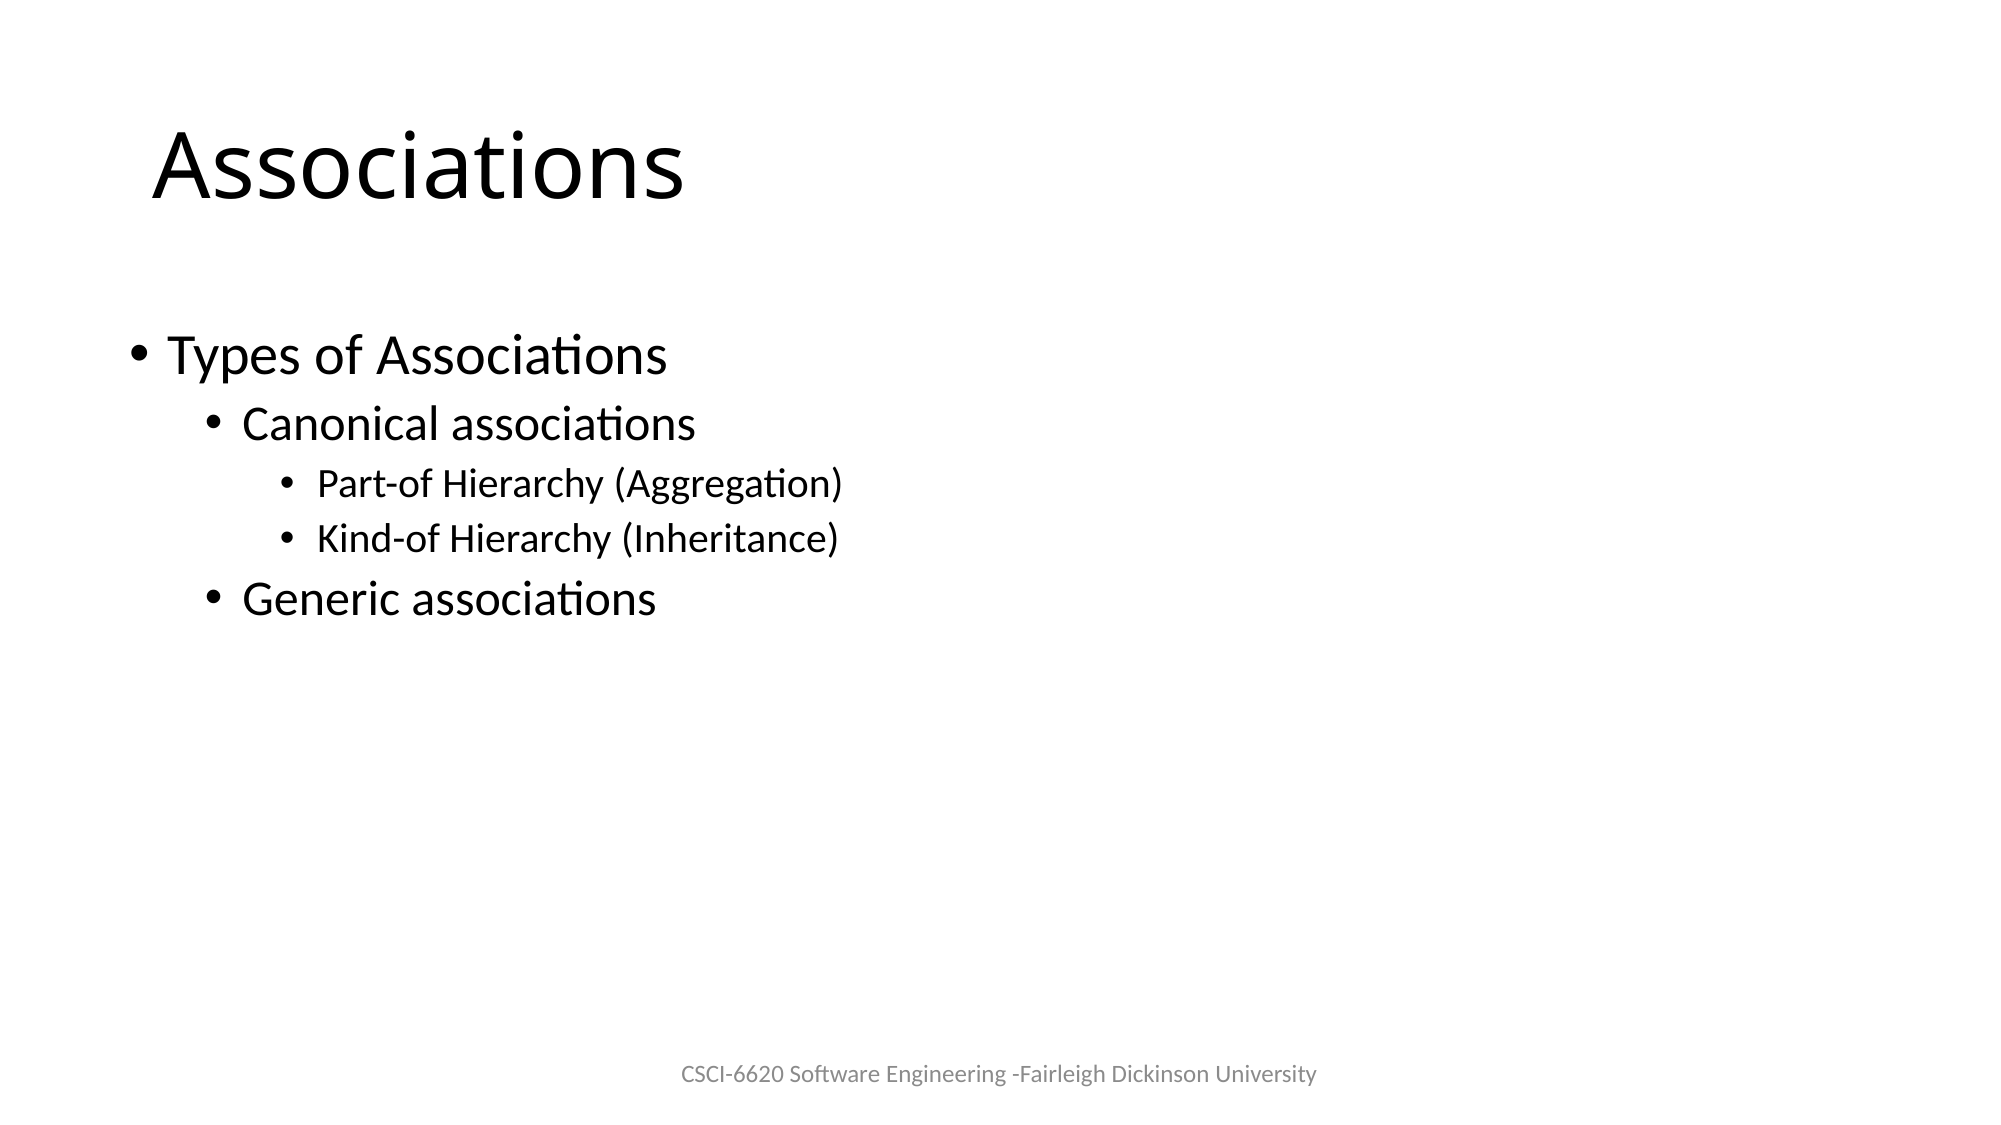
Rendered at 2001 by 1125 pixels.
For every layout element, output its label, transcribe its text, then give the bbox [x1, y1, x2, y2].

footer CSCI-6620 Software Engineering -Fairleigh Dickinson University [662, 1042, 1338, 1103]
list Types of Associations Canonical associations Part-of Hierarchy (Aggregation) Kind-of Hierarchy (Inheritance) Generic associations [115, 225, 1841, 940]
title Associations [137, 59, 1863, 278]
